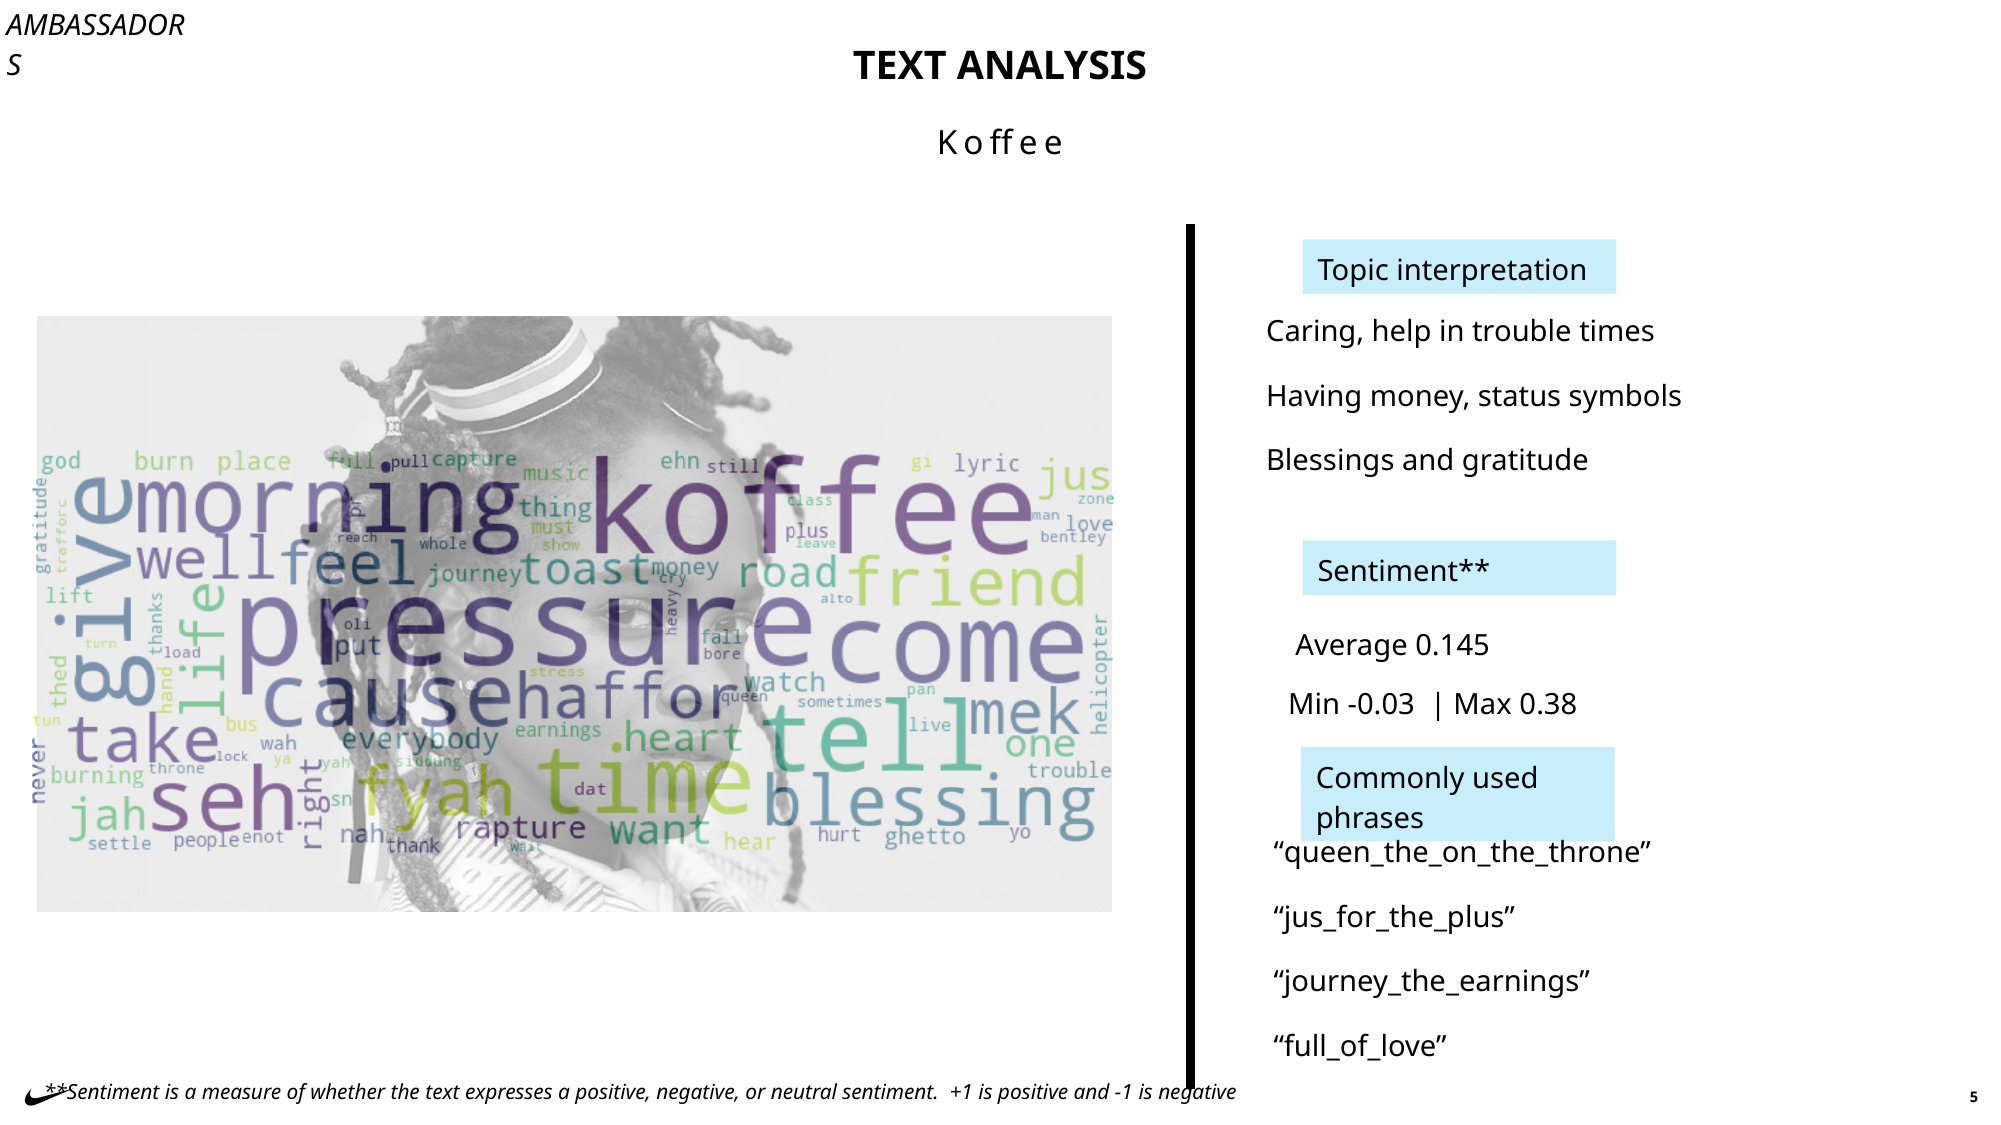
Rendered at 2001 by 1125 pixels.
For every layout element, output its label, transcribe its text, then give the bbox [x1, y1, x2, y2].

text_box Caring, help in trouble times Having money, status symbols Blessings and gratitude [1251, 299, 1698, 484]
picture [24, 316, 1124, 912]
text_box “queen_the_on_the_throne” “jus_for_the_plus” “journey_the_earnings” “full_of_love” [1258, 820, 1666, 1070]
text_box **Sentiment is a measure of whether the text expresses a positive, negative, or neutral sentiment. +1 is positive and -1 is negative [29, 1068, 1252, 1125]
list Koffee [56, 115, 1943, 164]
picture [17, 1082, 29, 1111]
text_box AMBASSADORS [0, 0, 210, 89]
text_box Topic interpretation [1302, 239, 1617, 294]
text_box Min -0.03 | Max 0.38 [1273, 673, 1593, 728]
text_box Average 0.145 [1280, 614, 1505, 669]
text_box Sentiment** [1302, 540, 1617, 595]
text_box Commonly used phrases [1300, 746, 1615, 842]
list TEXT ANALYSIS [56, 41, 1943, 103]
